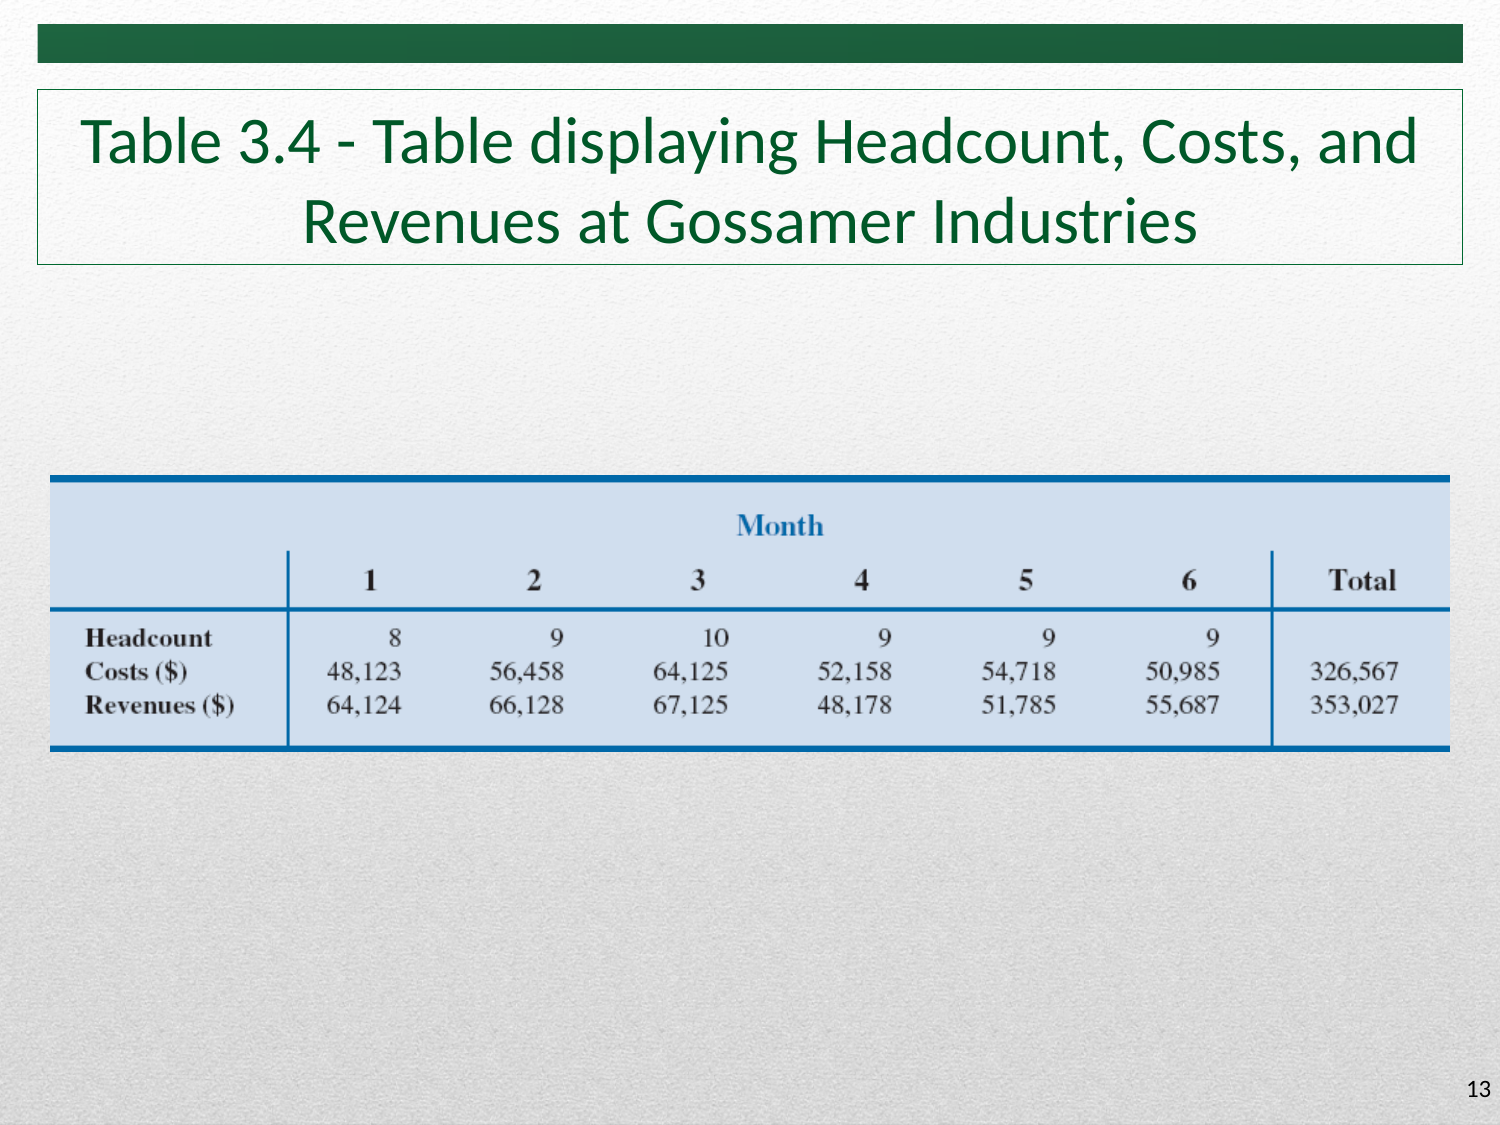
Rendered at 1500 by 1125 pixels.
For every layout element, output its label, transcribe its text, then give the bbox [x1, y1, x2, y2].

slide_number 13 [1381, 1065, 1500, 1125]
picture [37, 24, 1463, 63]
title Table 3.4 - Table displaying Headcount, Costs, and Revenues at Gossamer Industries [37, 89, 1463, 265]
picture [50, 474, 1450, 753]
